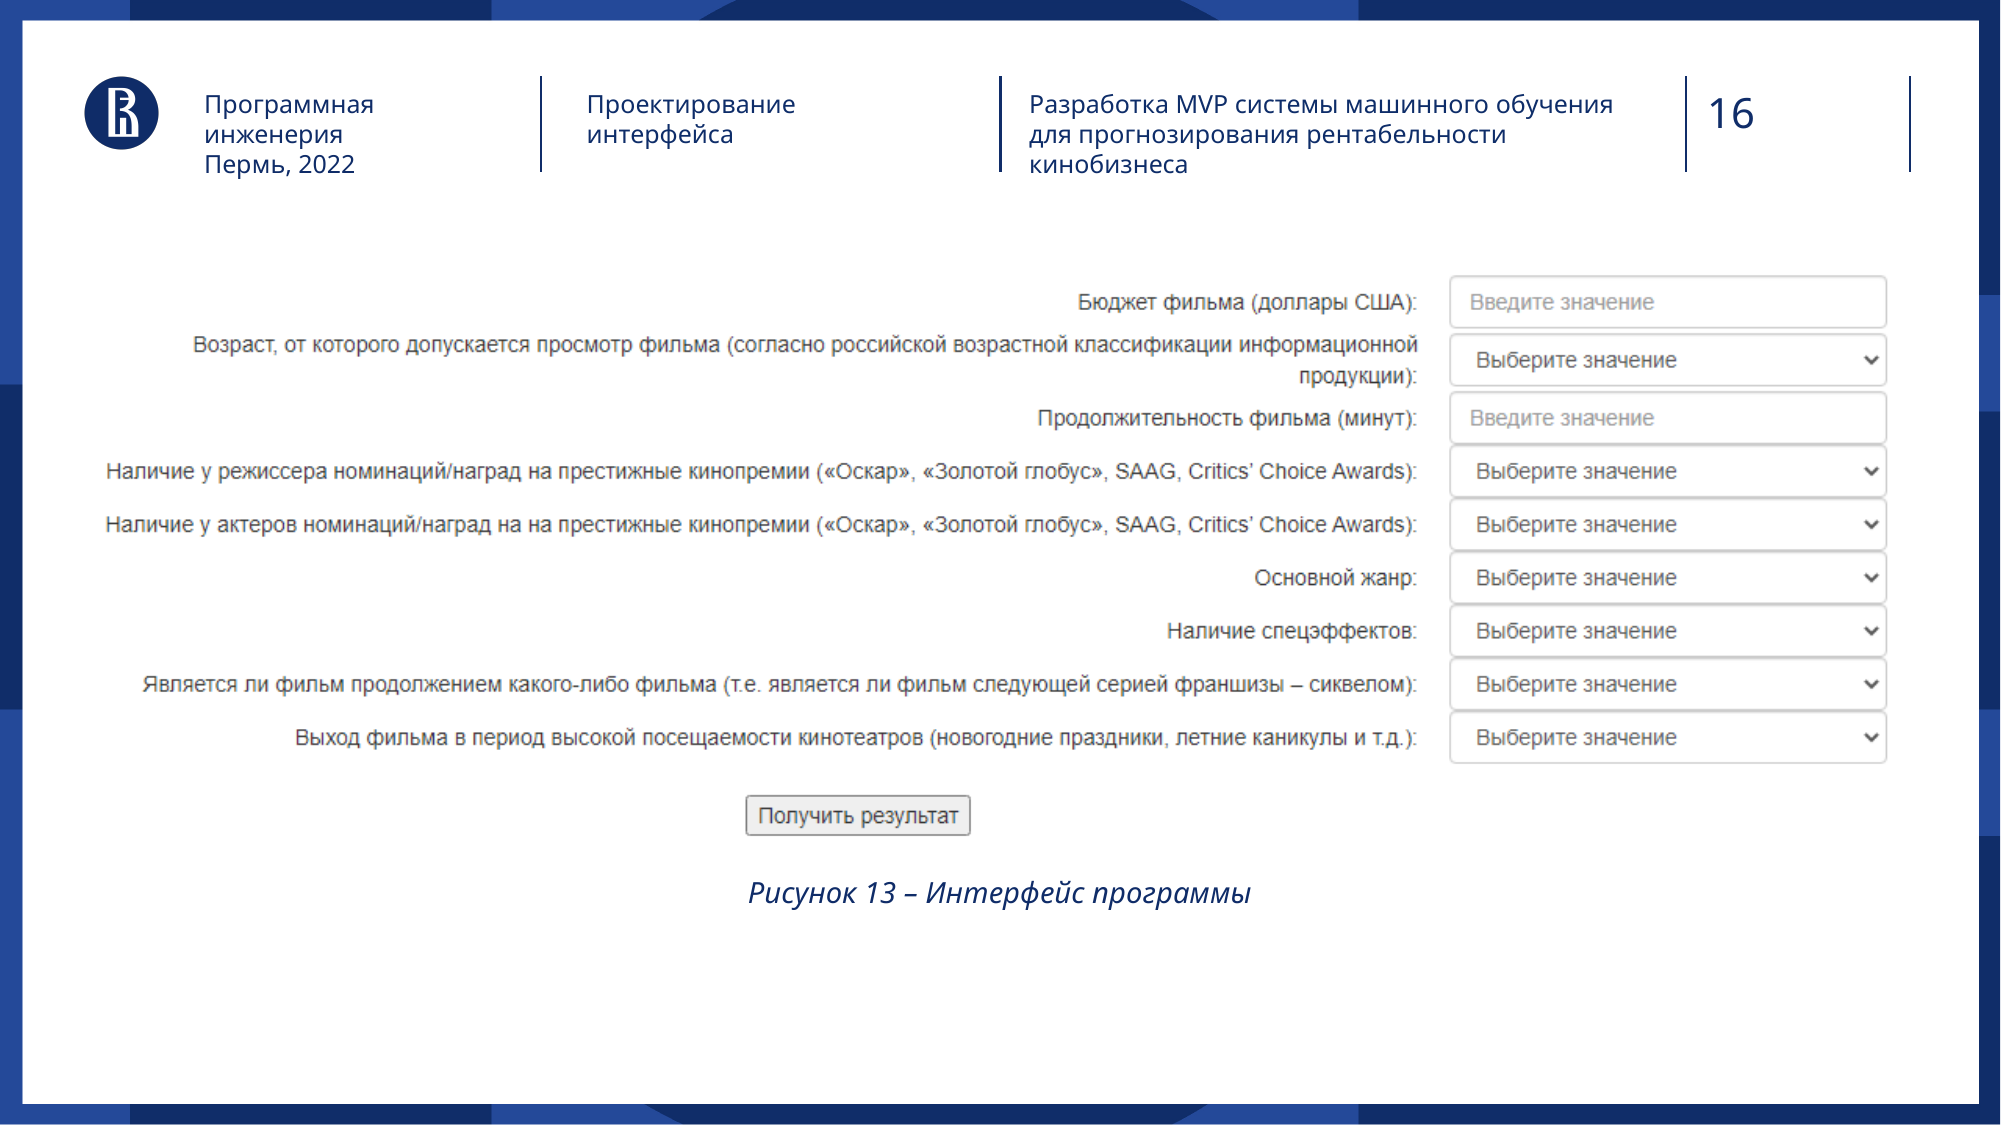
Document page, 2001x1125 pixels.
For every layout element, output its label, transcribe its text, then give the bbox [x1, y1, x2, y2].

list Проектирование интерфейса [586, 88, 927, 156]
list Программная инженерия Пермь, 2022 [204, 88, 500, 157]
list Разработка MVP системы машинного обучения для прогнозирования рентабельности кинобизнеса [1029, 88, 1657, 156]
picture [0, 0, 2001, 1125]
text_box Рисунок 13 – Интерфейс программы [608, 867, 1392, 917]
